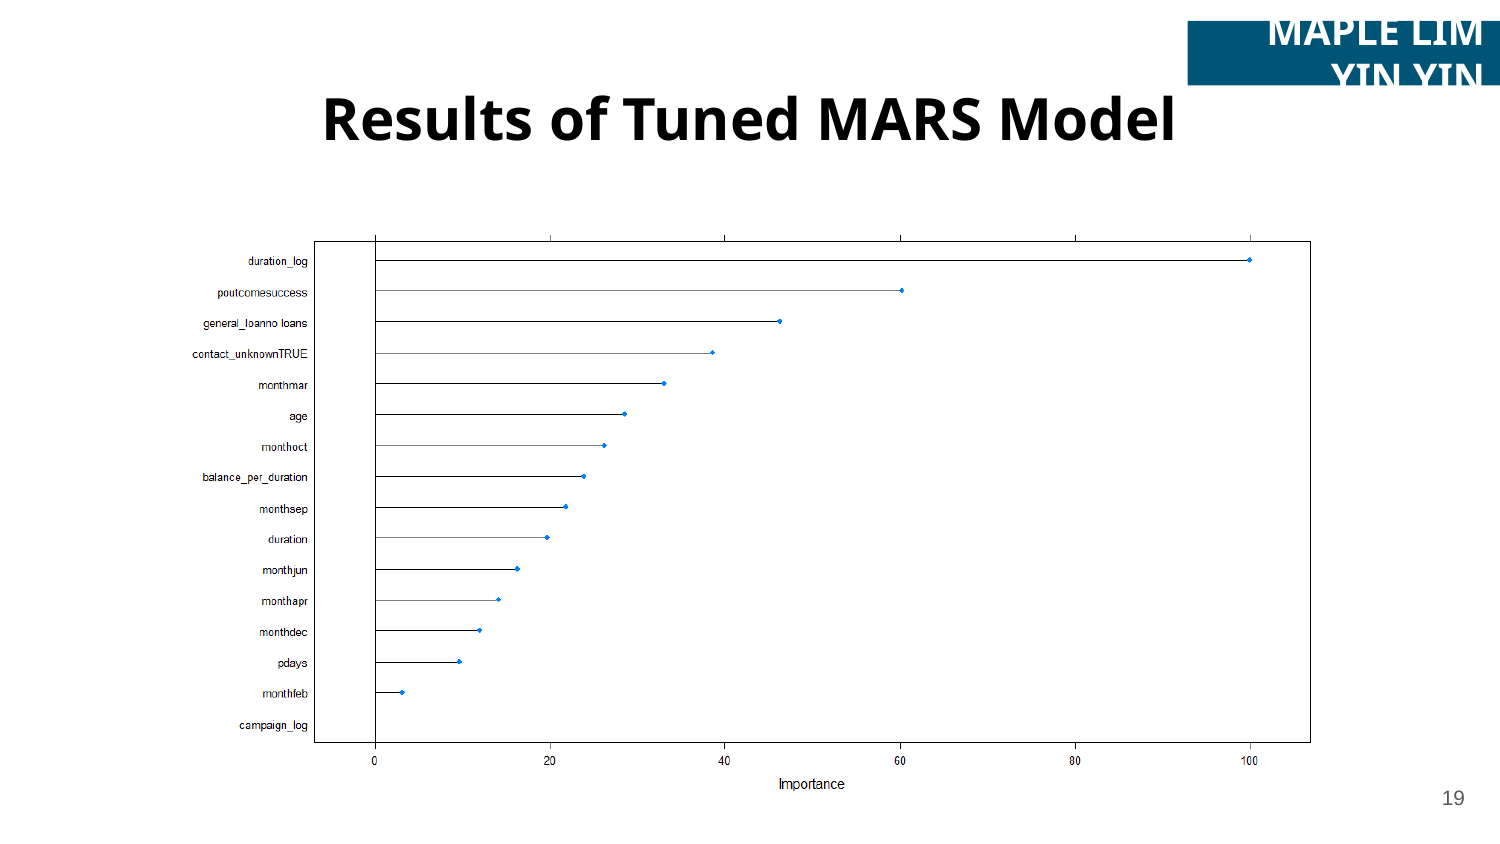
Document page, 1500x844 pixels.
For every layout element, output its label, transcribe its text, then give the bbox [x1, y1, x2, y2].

slide_number 19 [1389, 764, 1480, 830]
text_box MAPLE LIM YIN YIN [1187, 20, 1500, 86]
title Results of Tuned MARS Model [75, 67, 1425, 162]
picture [174, 199, 1326, 796]
